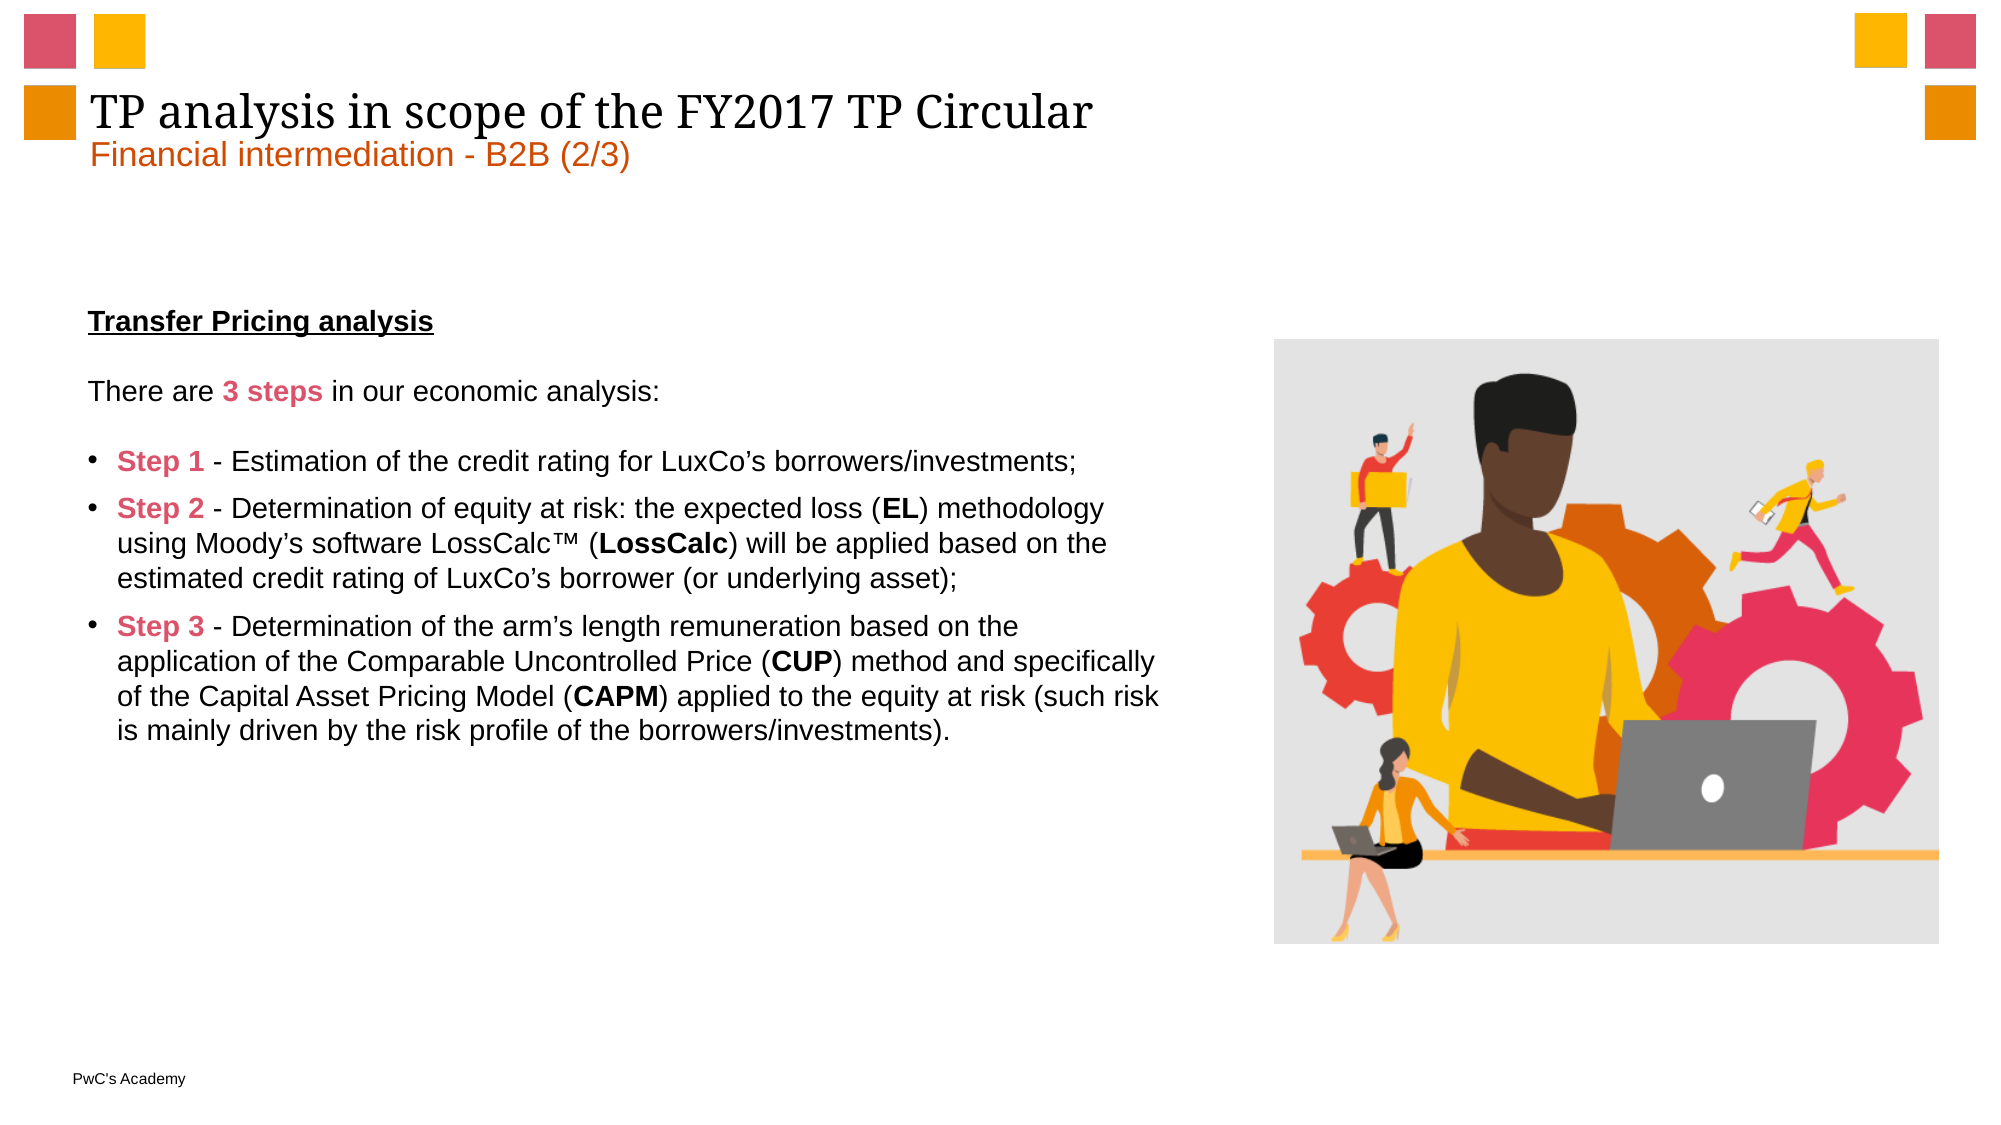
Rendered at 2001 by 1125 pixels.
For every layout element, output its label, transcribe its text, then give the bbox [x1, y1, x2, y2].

picture [1273, 339, 1939, 944]
text_box Transfer Pricing analysis There are 3 steps in our economic analysis: Step 1 - Estimation of the credit rating for LuxCo’s borrowers/investments; Step 2 - Determination of equity at risk: the expected loss (EL) methodology using Moody’s software LossCalc™ (LossCalc) will be applied based on the estimated credit rating of LuxCo’s borrower (or underlying asset); Step 3 - Determination of the arm’s length remuneration based on the application of the Comparable Uncontrolled Price (CUP) method and specifically of the Capital Asset Pricing Model (CAPM) applied to the equity at risk (such risk is mainly driven by the risk profile of the borrowers/investments). [72, 294, 1182, 802]
title TP analysis in scope of the FY2017 TP Circular Financial intermediation - B2B (2/3) [89, 91, 1945, 174]
picture [24, 13, 1976, 140]
